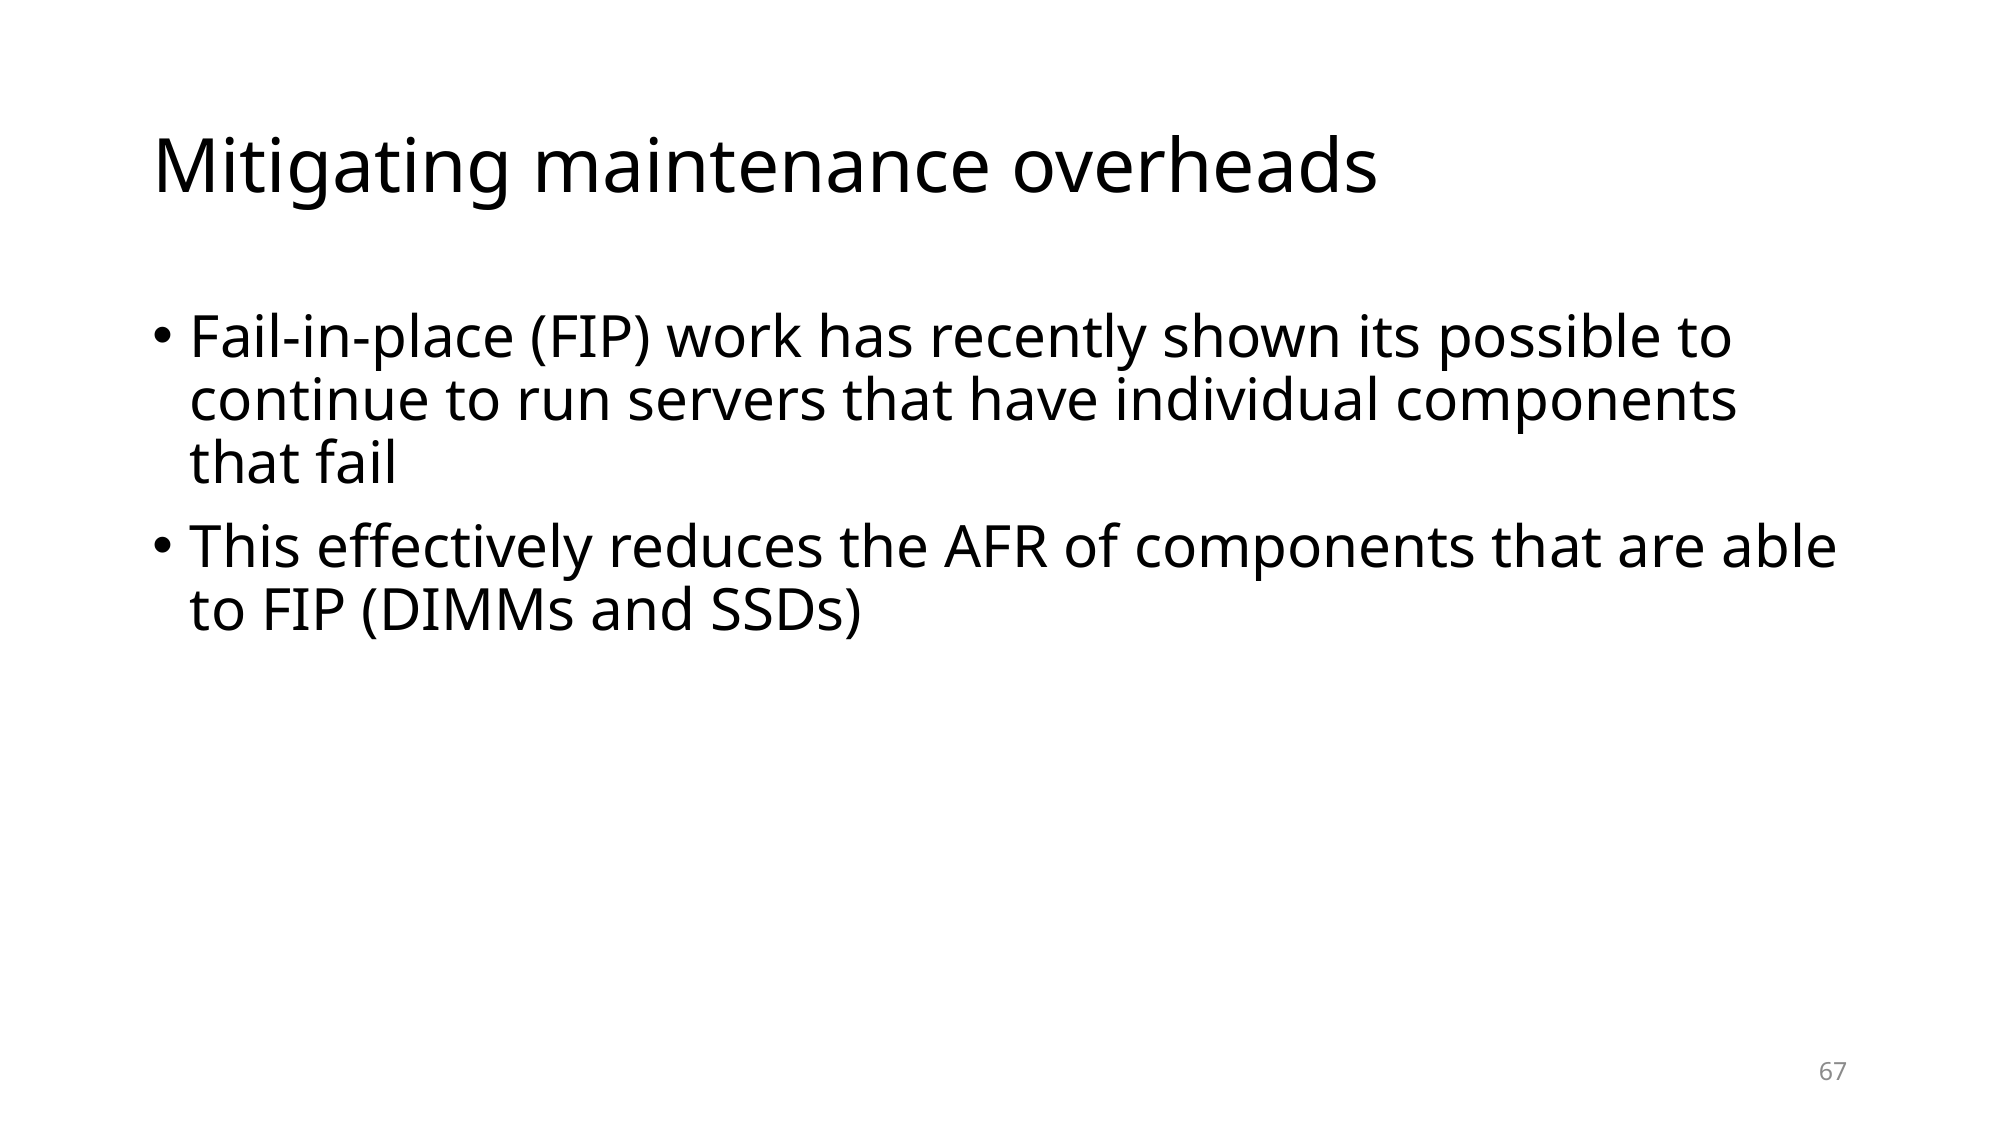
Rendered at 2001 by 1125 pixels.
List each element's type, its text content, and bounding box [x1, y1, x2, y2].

list Fail-in-place (FIP) work has recently shown its possible to continue to run servers that have individual components that fail This effectively reduces the AFR of components that are able to FIP (DIMMs and SSDs) [137, 299, 1863, 1014]
title Mitigating maintenance overheads [137, 59, 1863, 278]
slide_number 67 [1412, 1042, 1863, 1103]
